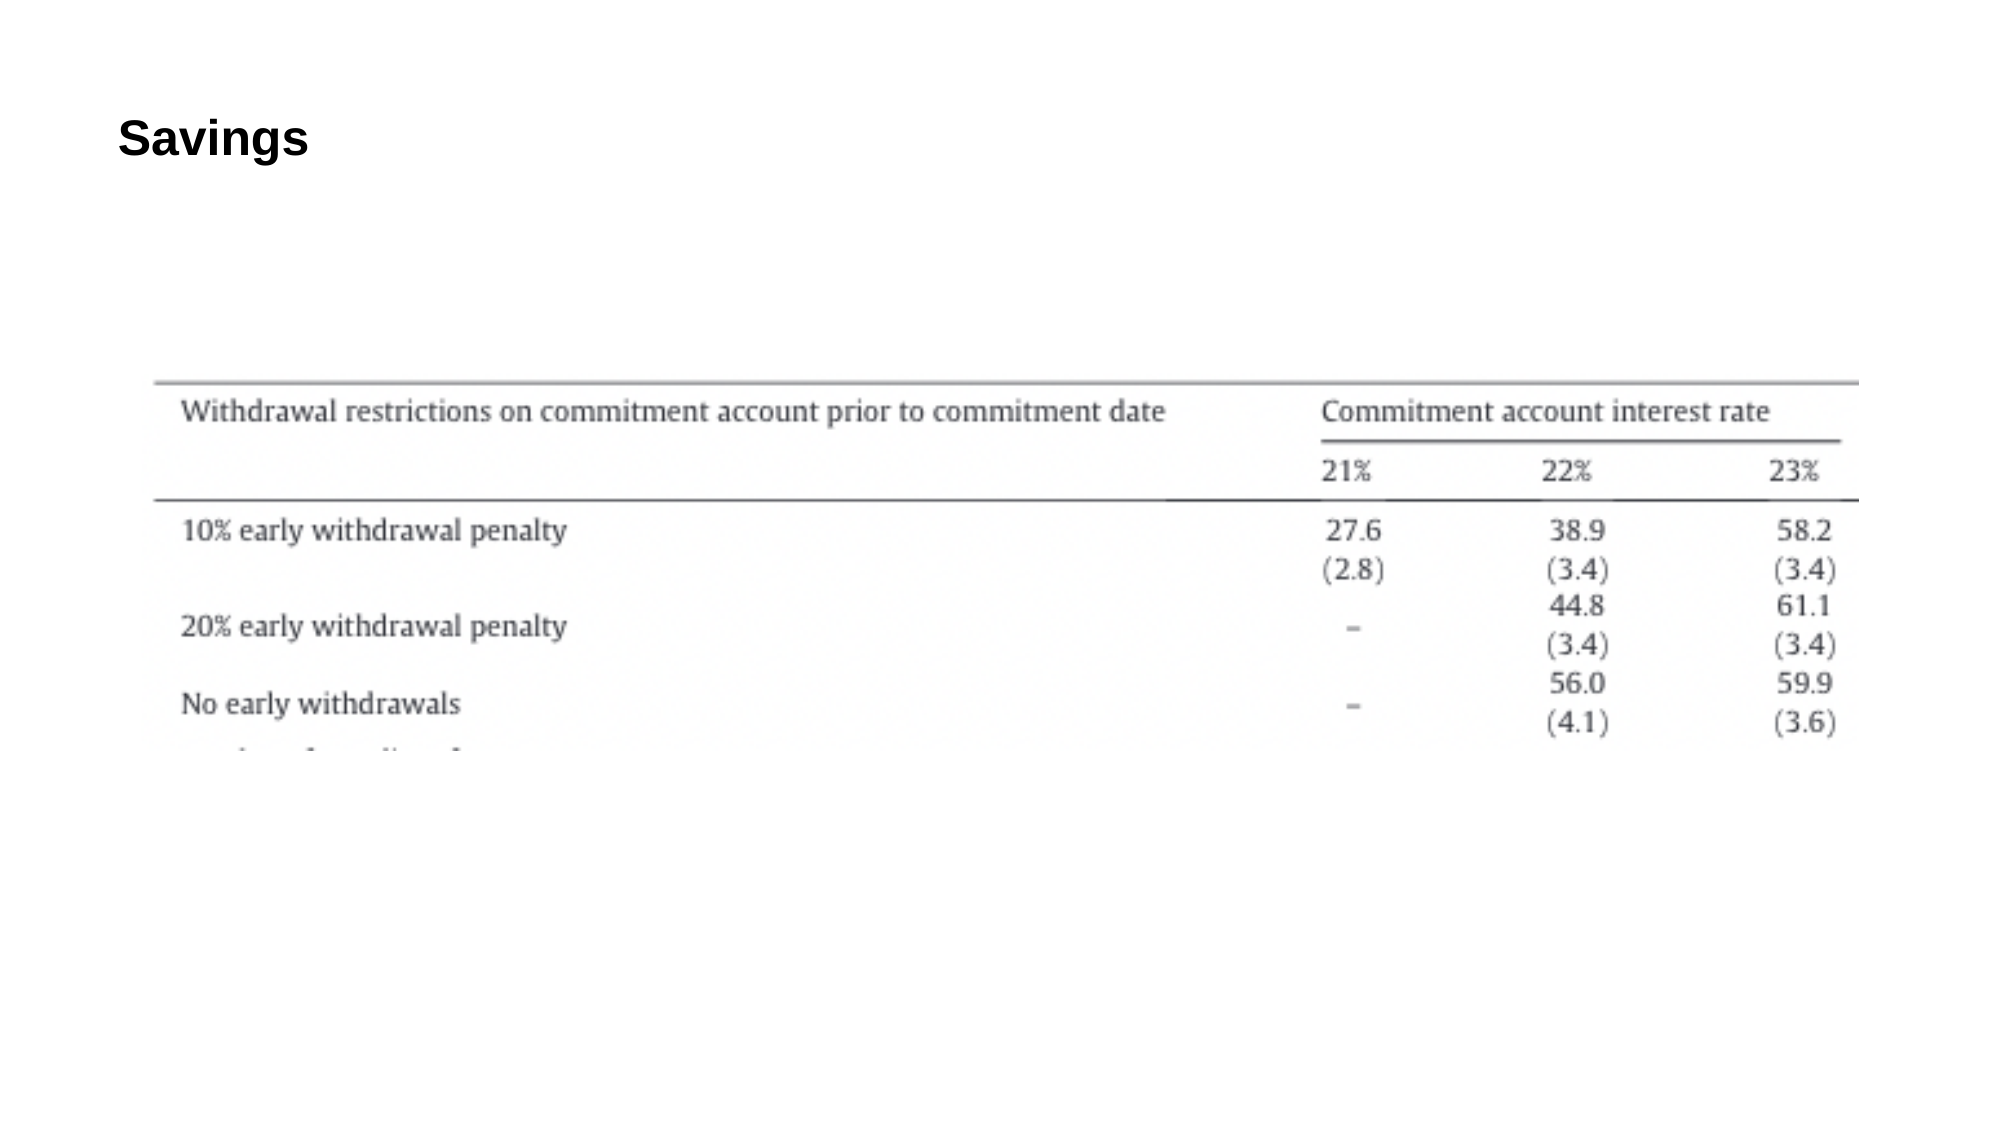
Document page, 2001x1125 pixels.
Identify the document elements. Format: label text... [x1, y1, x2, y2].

picture [141, 373, 1859, 751]
title Savings [102, 96, 1797, 174]
